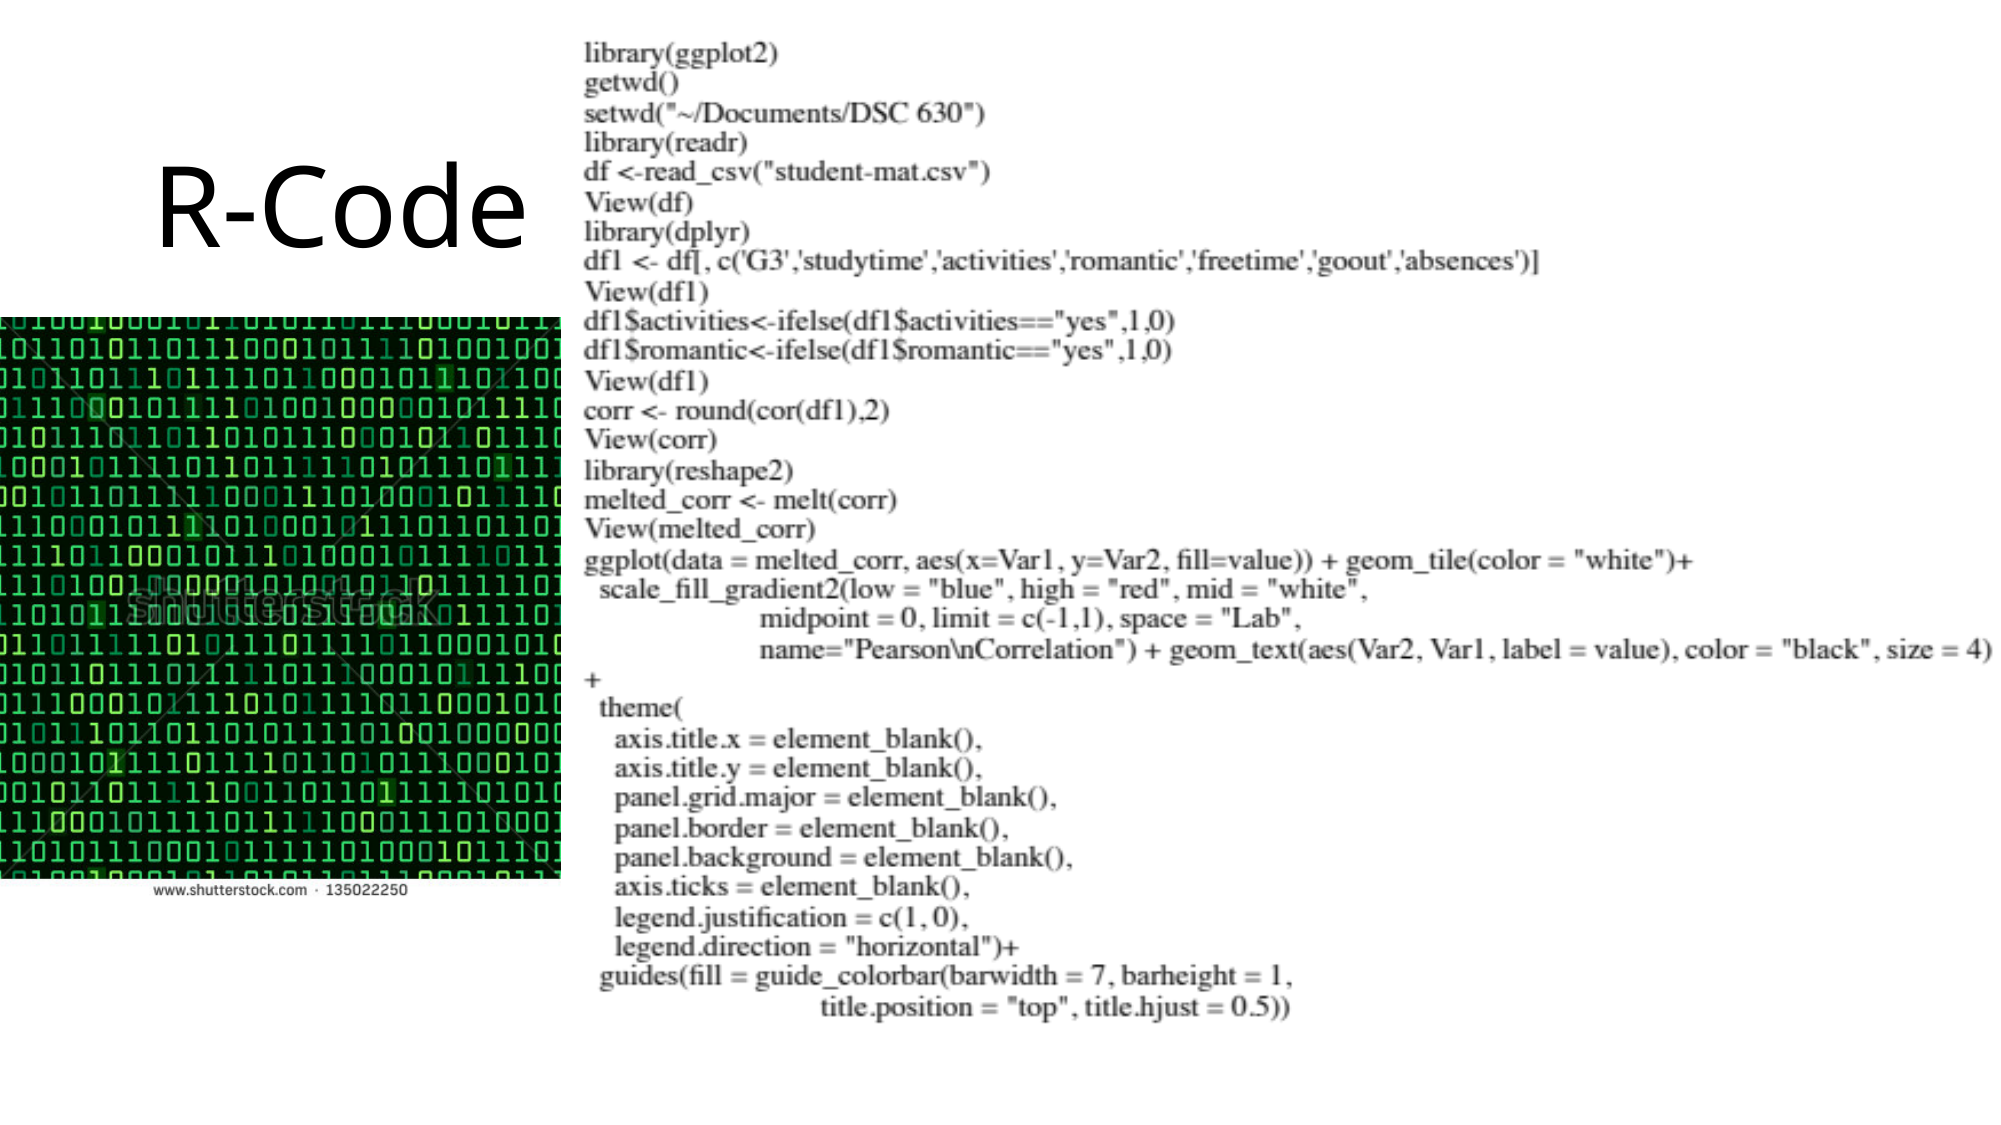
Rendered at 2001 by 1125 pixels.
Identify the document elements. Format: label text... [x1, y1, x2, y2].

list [365, 0, 2000, 1125]
picture [0, 317, 561, 904]
title R-Code [137, 59, 365, 278]
